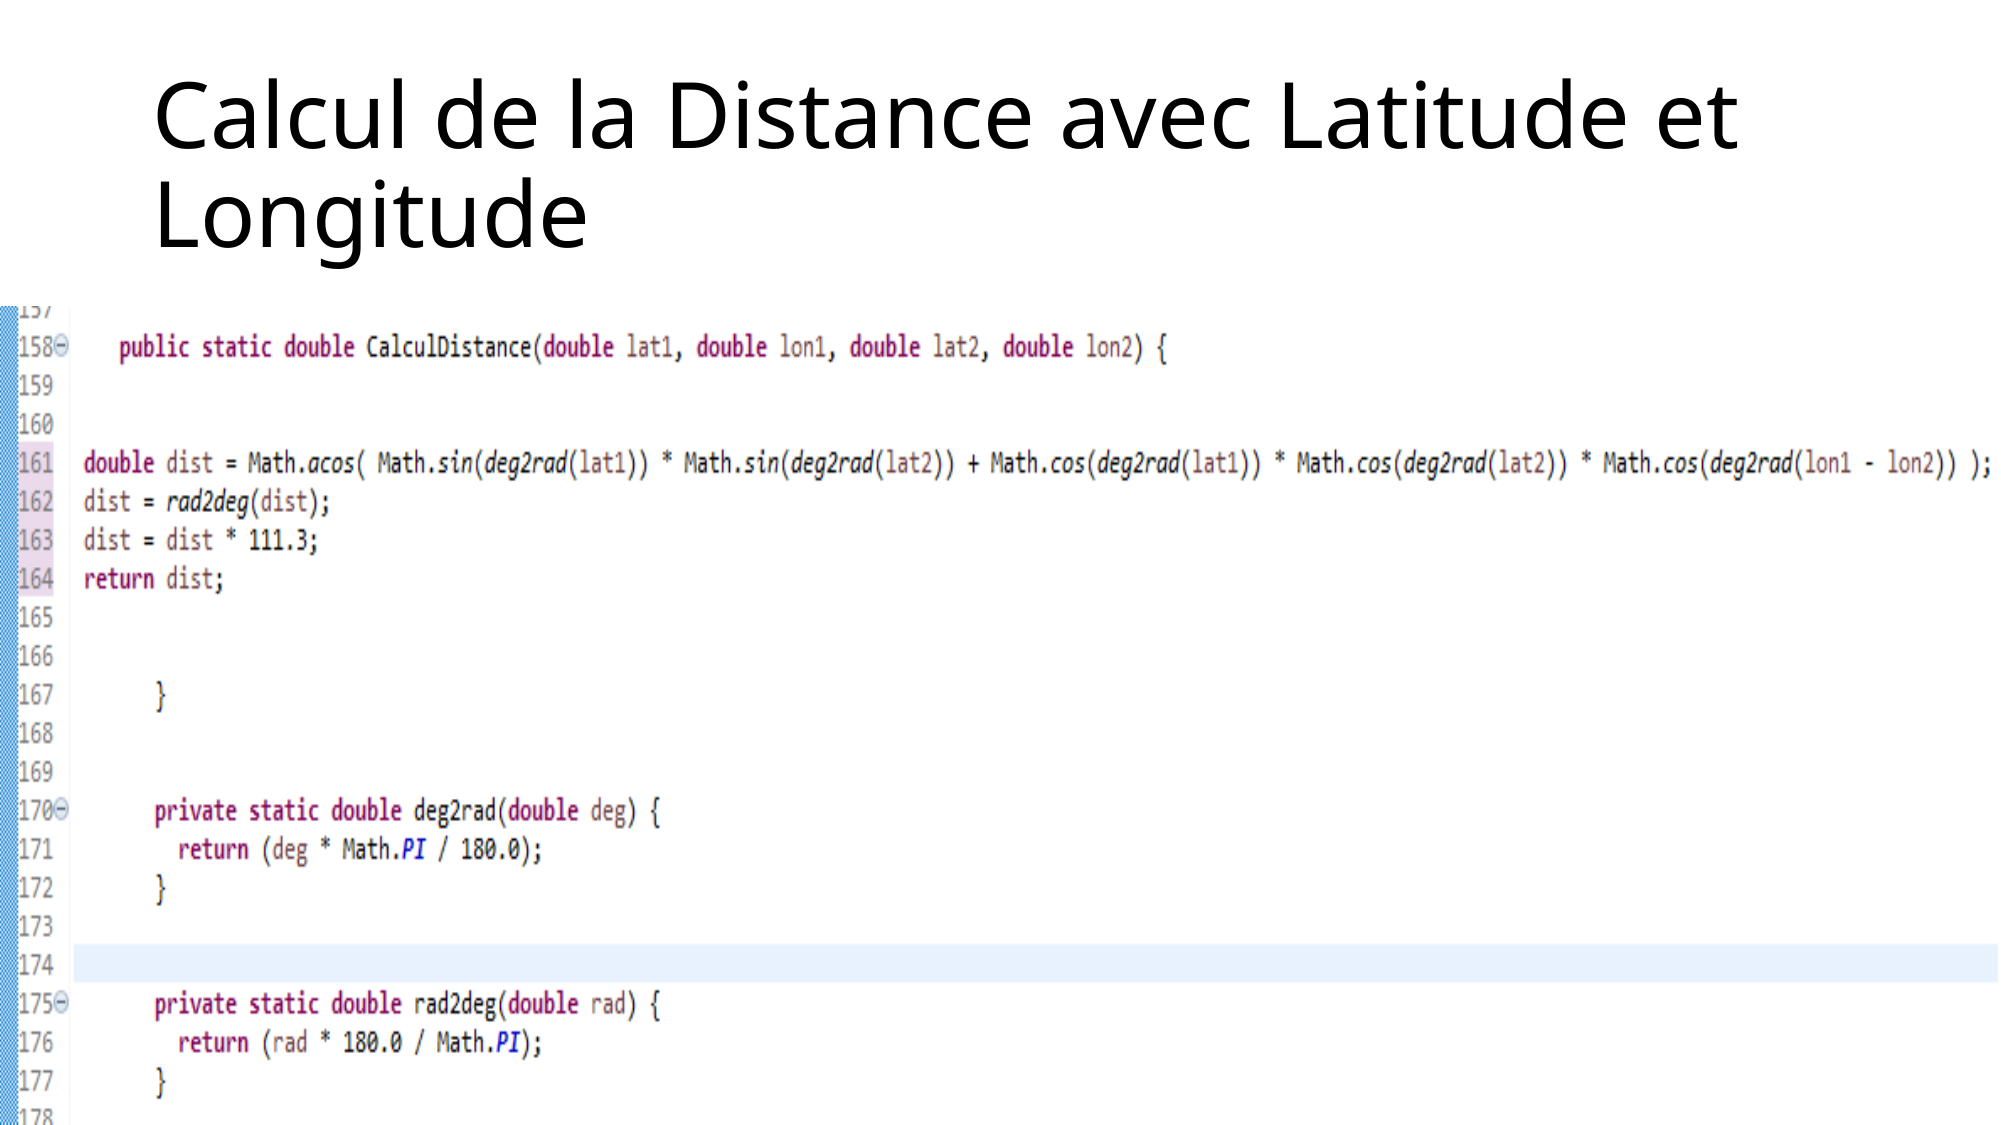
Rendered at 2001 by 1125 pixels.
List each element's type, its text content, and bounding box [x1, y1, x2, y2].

title Calcul de la Distance avec Latitude et Longitude [137, 59, 1944, 278]
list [0, 306, 2000, 1125]
